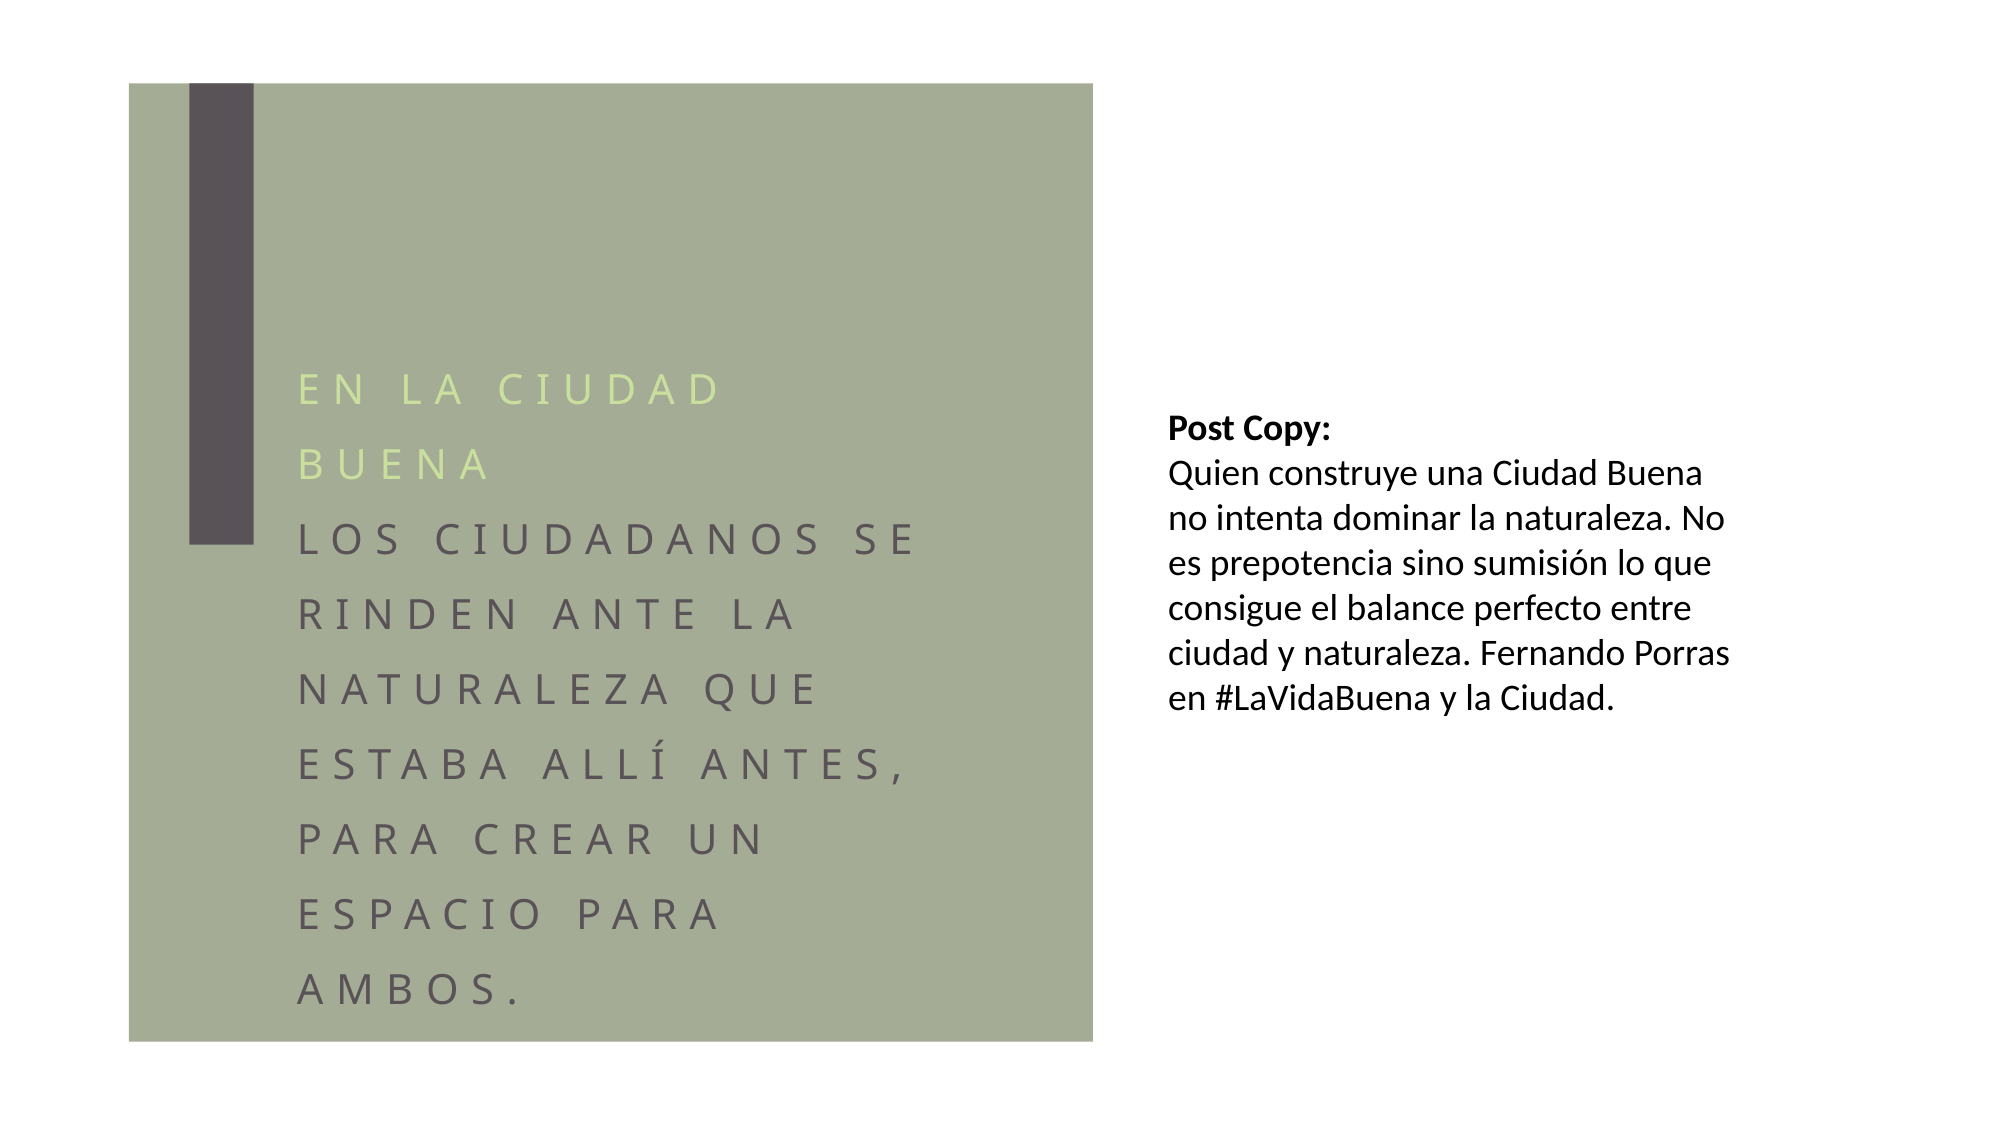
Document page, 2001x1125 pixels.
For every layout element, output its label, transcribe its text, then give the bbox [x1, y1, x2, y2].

text_box [128, 82, 1094, 1043]
text_box EN LA CIUDAD BUENA LOS CIUDADANOS SE RINDEN ANTE LA NATURALEZA QUE ESTABA ALLÍ ANTES, PARA CREAR UN ESPACIO PARA AMBOS. [282, 330, 943, 1020]
text_box Post Copy: Quien construye una Ciudad Buena no intenta dominar la naturaleza. No es prepotencia sino sumisión lo que consigue el balance perfecto entre ciudad y naturaleza. Fernando Porras en #LaVidaBuena y la Ciudad. [1153, 395, 1752, 771]
text_box [188, 82, 255, 546]
